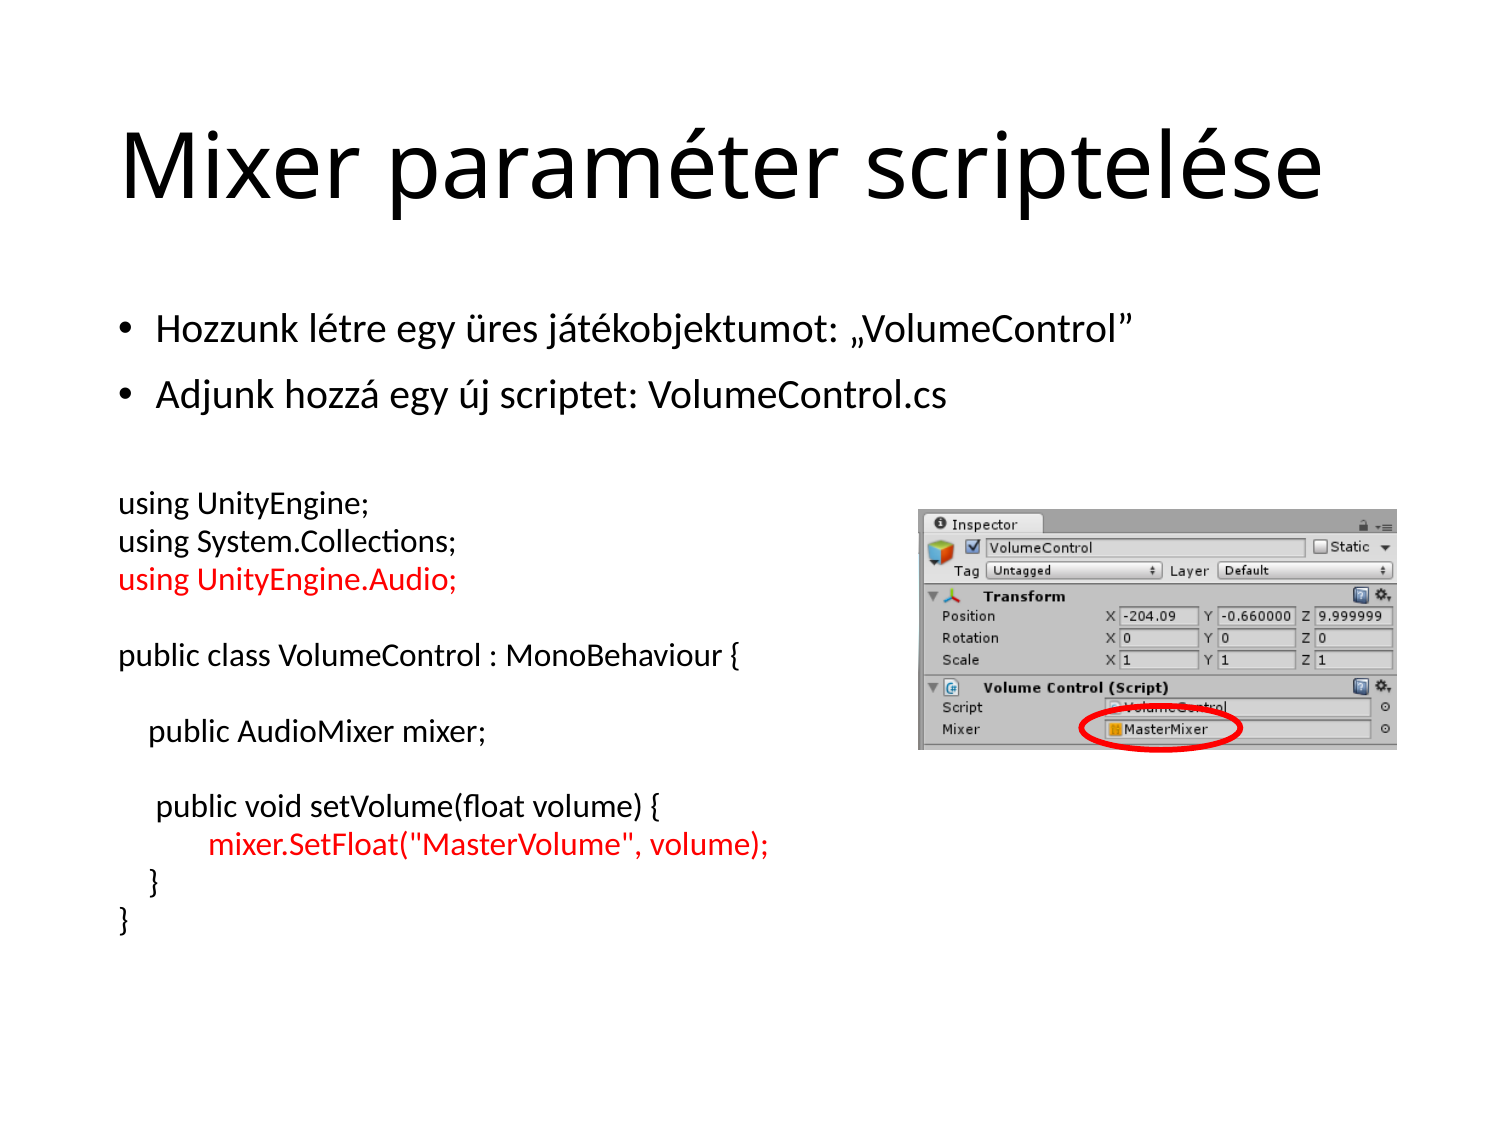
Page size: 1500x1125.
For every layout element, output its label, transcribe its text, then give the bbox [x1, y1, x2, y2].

title Mixer paraméter scriptelése [103, 59, 1397, 278]
picture [918, 509, 1397, 750]
list Hozzunk létre egy üres játékobjektumot: „VolumeControl” Adjunk hozzá egy új scriptet: VolumeControl.cs using UnityEngine; using System.Collections; using UnityEngine.Audio; public class VolumeControl : MonoBehaviour { public AudioMixer mixer; public void setVolume(float volume) { mixer.SetFloat("MasterVolume", volume); } } [103, 299, 1397, 1014]
